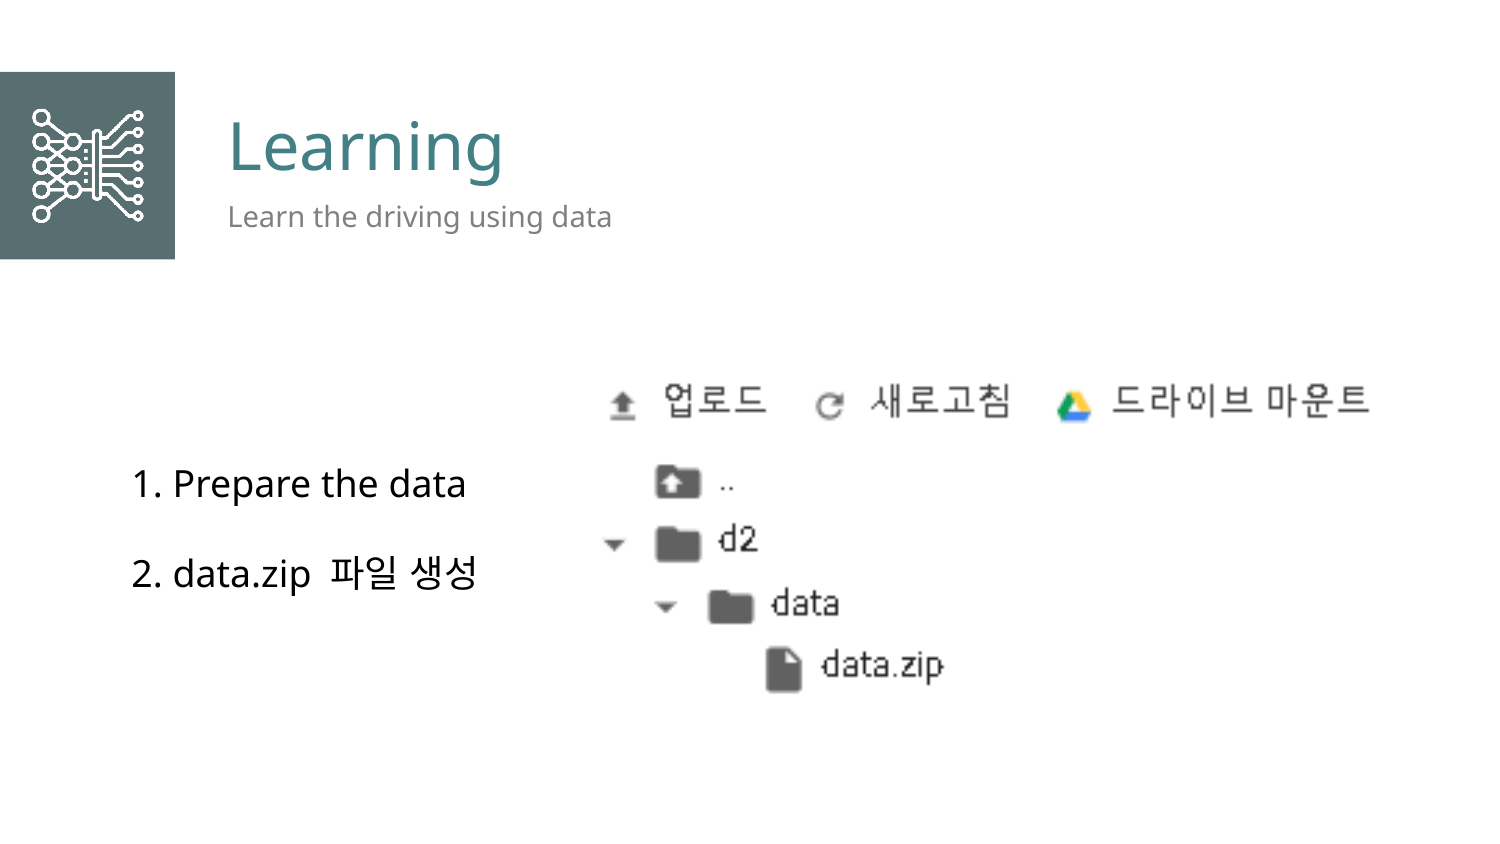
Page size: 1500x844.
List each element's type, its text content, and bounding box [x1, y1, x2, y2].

text_box Learning [212, 96, 938, 184]
picture [599, 371, 1384, 694]
text_box Learn the driving using data [212, 184, 938, 241]
picture [28, 106, 147, 225]
text_box 1. Prepare the data 2. data.zip 파일 생성 [116, 452, 505, 603]
text_box [0, 70, 177, 261]
